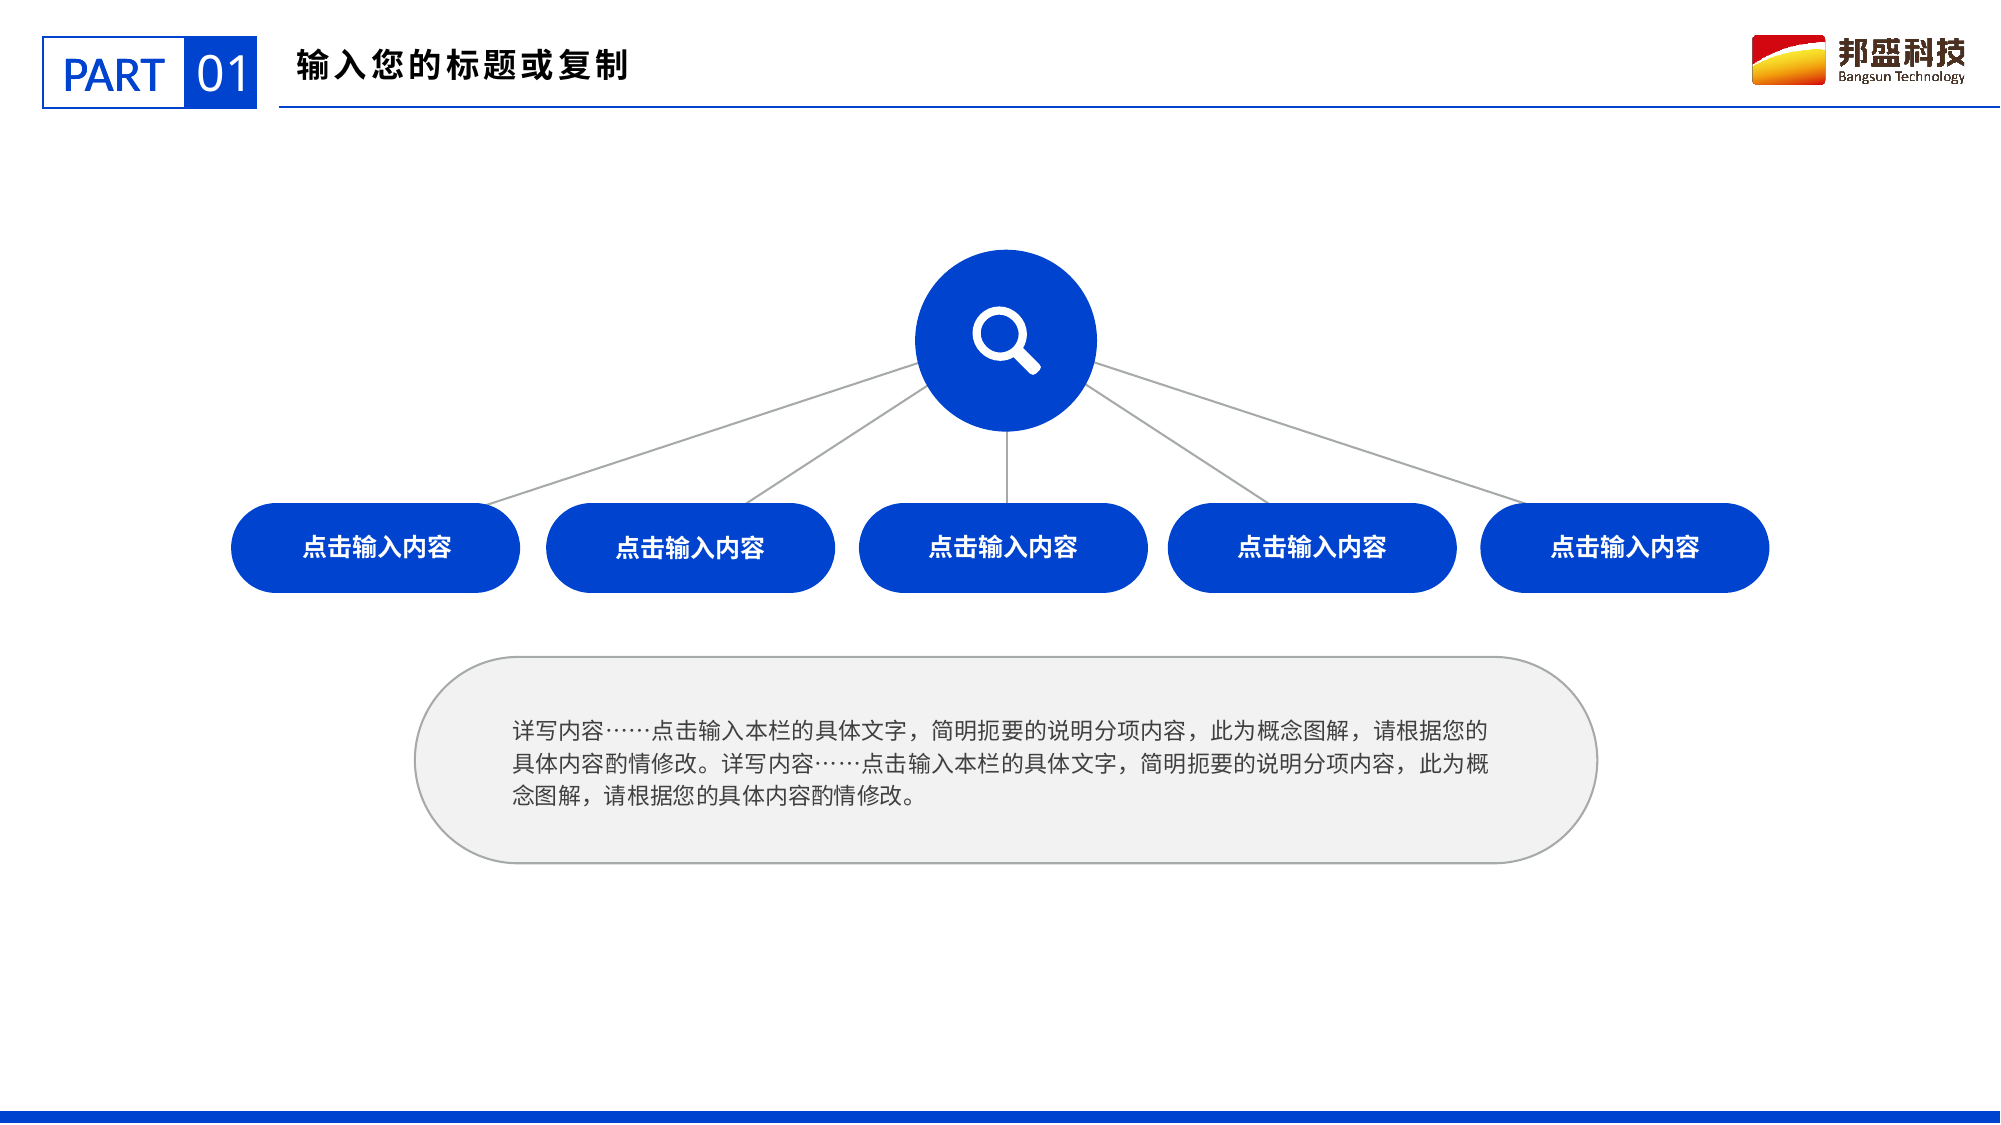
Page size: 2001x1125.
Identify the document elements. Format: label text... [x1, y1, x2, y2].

text_box [1493, 503, 1756, 516]
text_box 点击输入内容 [1482, 516, 1770, 580]
text_box PART [47, 34, 180, 110]
text_box 点击输入内容 [860, 516, 1147, 580]
text_box 点击输入内容 [547, 516, 834, 580]
text_box 详写内容……点击输入本栏的具体文字，简明扼要的说明分项内容，此为概念图解，请根据您的具体内容酌情修改。详写内容……点击输入本栏的具体文字，简明扼要的说明分项内容，此为概念图解，请根据您的具体内容酌情修改。 [512, 702, 1490, 818]
text_box 01 [182, 34, 269, 109]
text_box [872, 503, 1135, 516]
text_box [244, 503, 507, 516]
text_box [915, 249, 1098, 432]
text_box [559, 580, 822, 593]
picture [1750, 35, 1965, 87]
text_box 点击输入内容 [234, 516, 522, 580]
text_box [244, 580, 507, 593]
text_box [559, 503, 822, 516]
text_box 点击输入内容 [1168, 516, 1456, 580]
text_box [1493, 580, 1756, 593]
text_box [414, 656, 1598, 864]
text_box [872, 580, 1135, 593]
text_box [1181, 503, 1444, 516]
text_box [1181, 580, 1444, 593]
text_box 输入您的标题或复制 [281, 36, 645, 92]
